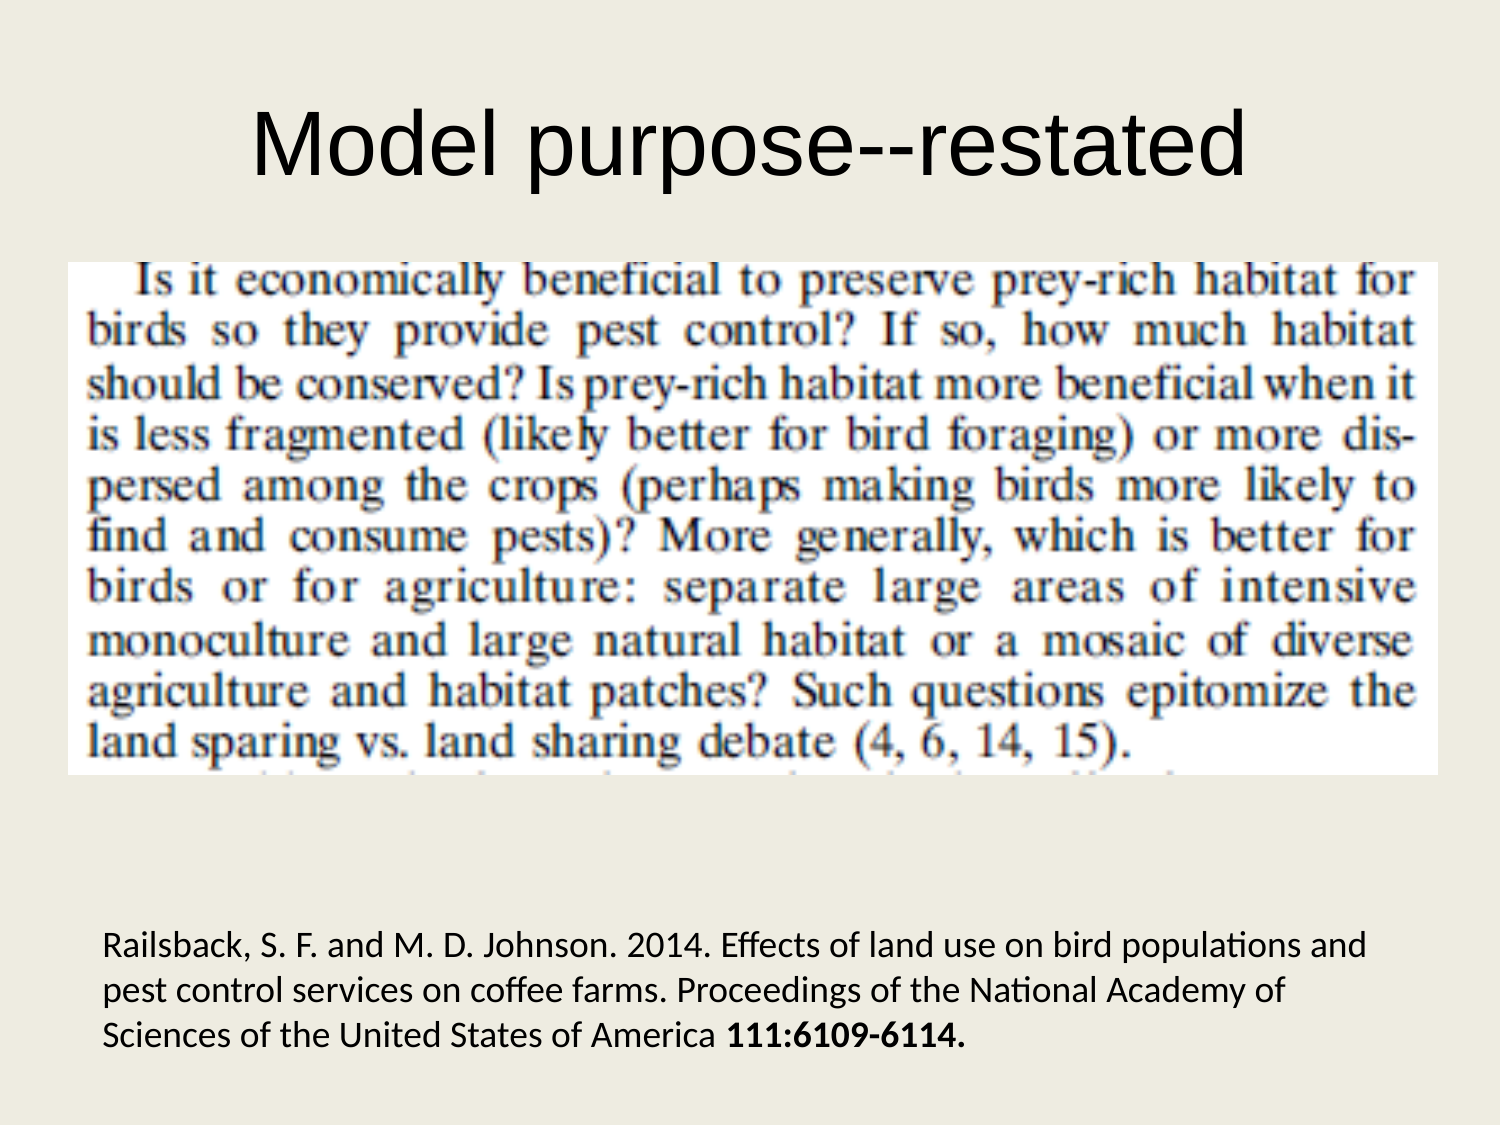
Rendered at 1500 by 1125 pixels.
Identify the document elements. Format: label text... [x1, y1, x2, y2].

text_box Railsback, S. F. and M. D. Johnson. 2014. Effects of land use on bird populations and pest control services on coffee farms. Proceedings of the National Academy of Sciences of the United States of America 111:6109-6114. [87, 912, 1388, 1108]
picture [68, 262, 1438, 776]
title Model purpose--restated [75, 45, 1425, 233]
